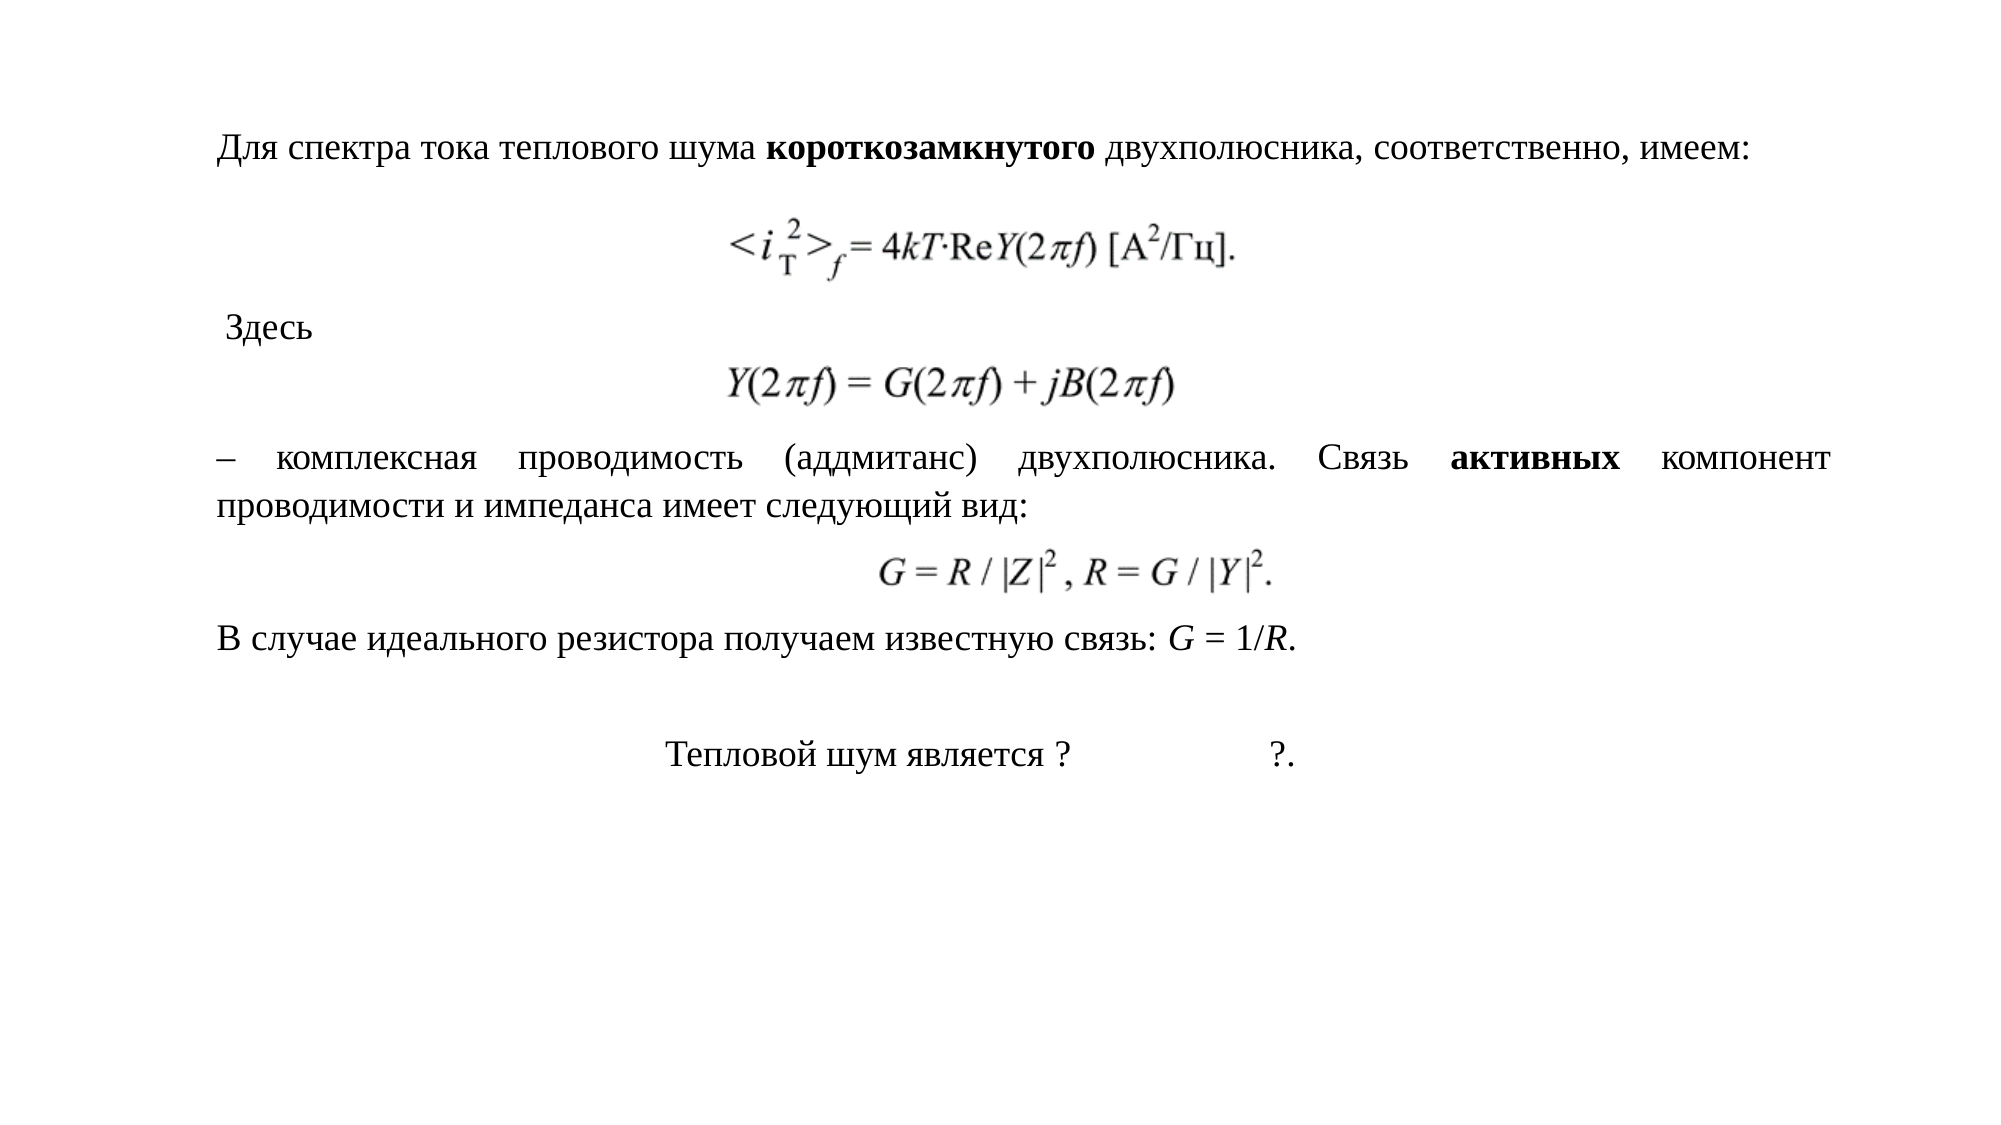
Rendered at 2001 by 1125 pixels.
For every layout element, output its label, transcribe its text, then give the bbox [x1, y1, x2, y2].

text_box Для спектра тока теплового шума короткозамкнутого двухполюсника, соответственно, имеем: [202, 111, 1832, 174]
picture [863, 544, 1278, 600]
text_box В случае идеального резистора получаем известную связь: G = 1/R. [201, 602, 1396, 666]
picture [704, 352, 1187, 422]
picture [718, 213, 1243, 292]
text_box – комплексная проводимость (аддмитанс) двухполюсника. Связь активных компонент проводимости и импеданса имеет следующий вид: [201, 421, 1846, 533]
text_box Тепловой шум является ?аддитивным?. [650, 718, 1311, 782]
text_box Здесь [210, 292, 329, 355]
